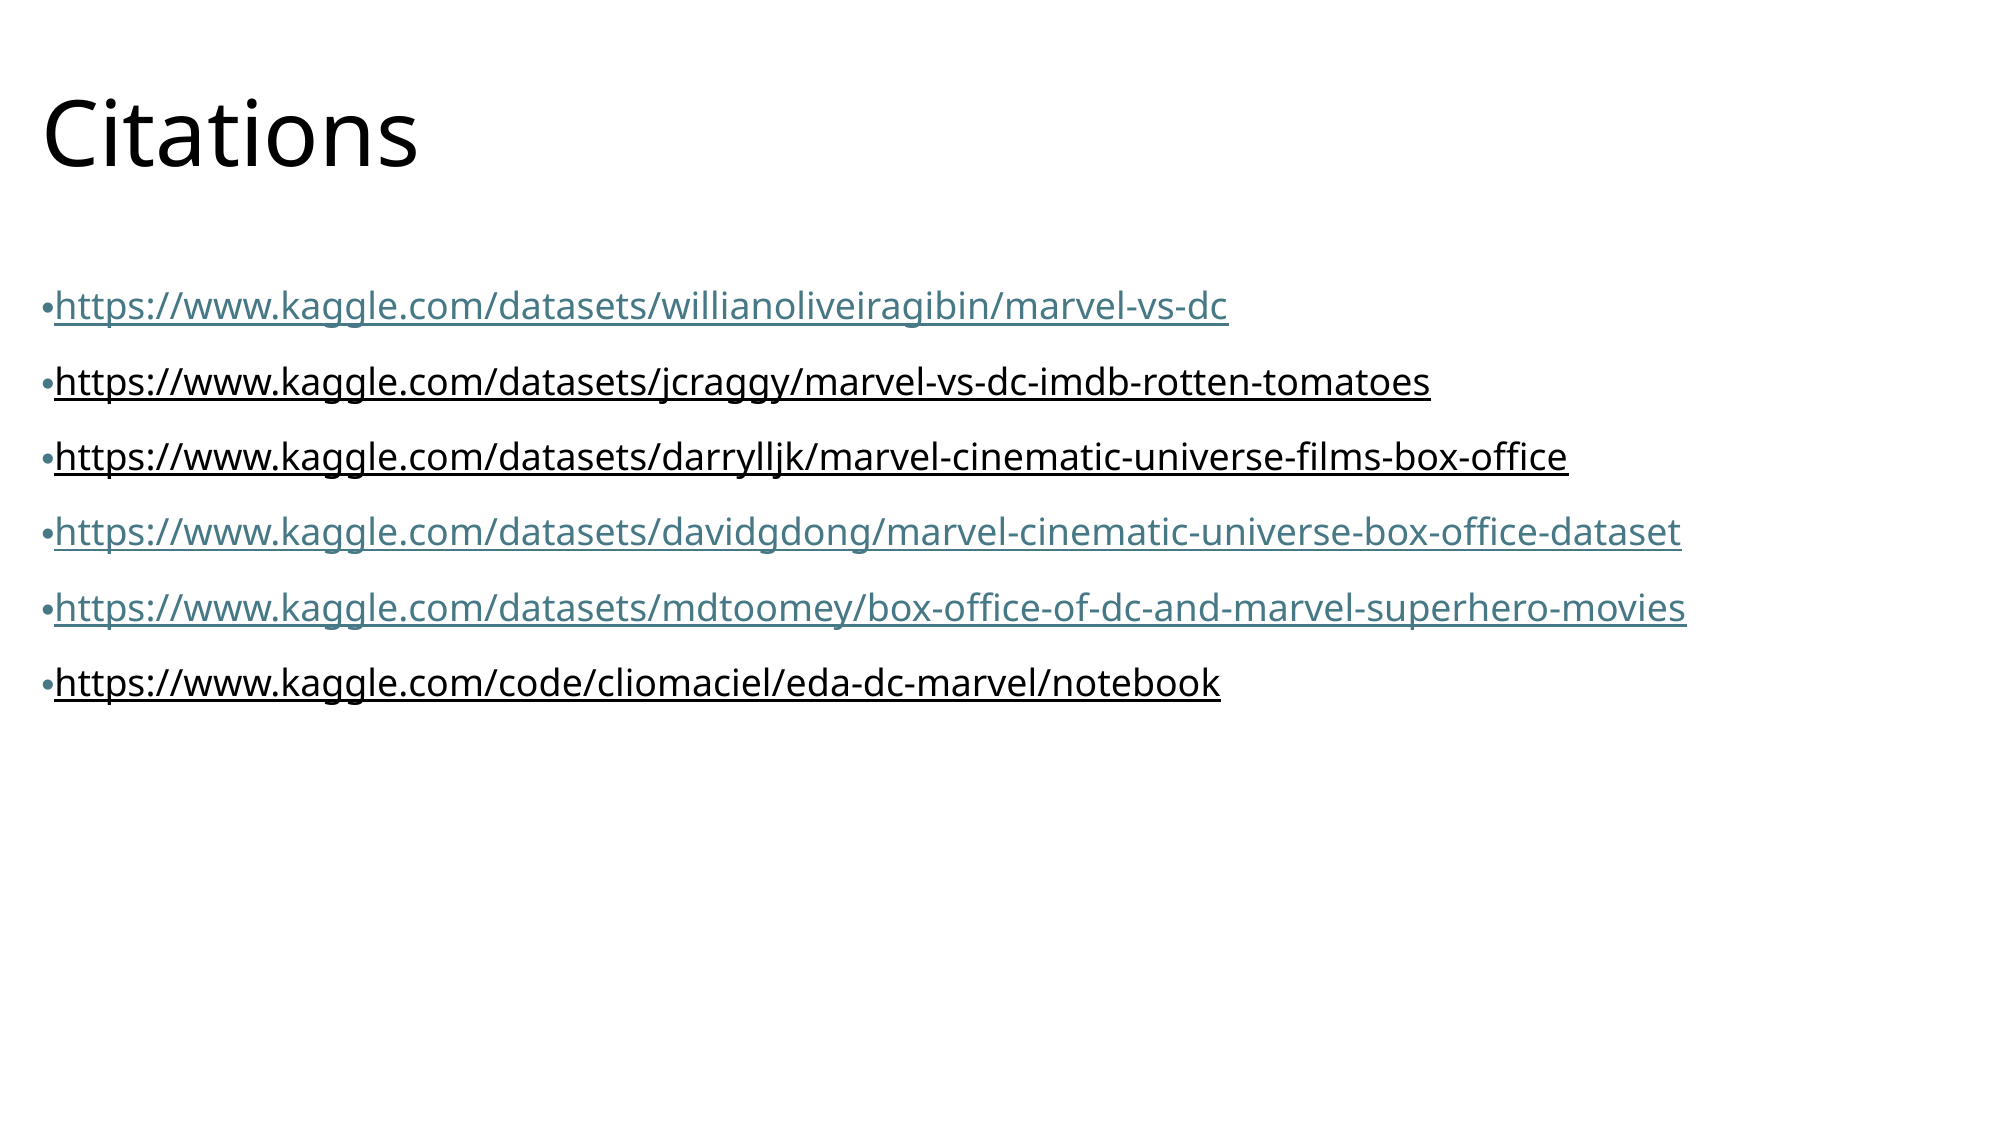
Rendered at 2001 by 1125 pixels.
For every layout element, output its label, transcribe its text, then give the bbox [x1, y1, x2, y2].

list https://www.kaggle.com/datasets/willianoliveiragibin/marvel-vs-dc https://www.kaggle.com/datasets/jcraggy/marvel-vs-dc-imdb-rotten-tomatoes https://www.kaggle.com/datasets/darrylljk/marvel-cinematic-universe-films-box-office https://www.kaggle.com/datasets/davidgdong/marvel-cinematic-universe-box-office-dataset https://www.kaggle.com/datasets/mdtoomey/box-office-of-dc-and-marvel-superhero-movies https://www.kaggle.com/code/cliomaciel/eda-dc-marvel/notebook [26, 267, 1752, 981]
title Citations [26, 27, 1752, 246]
